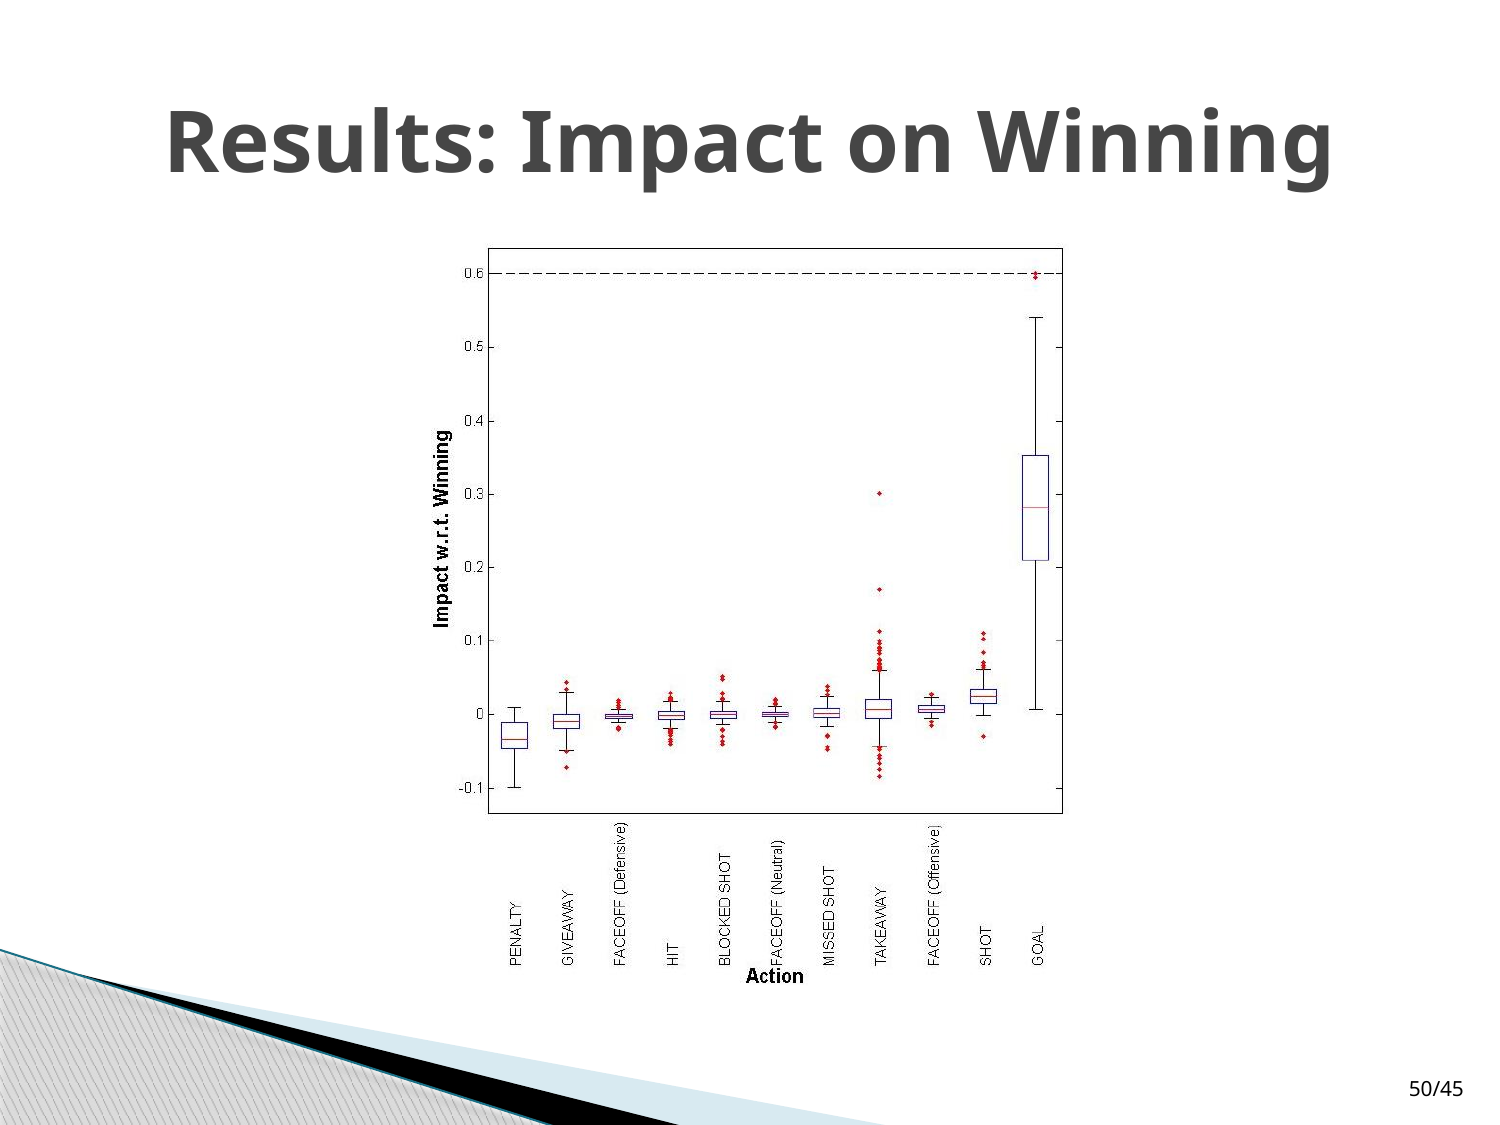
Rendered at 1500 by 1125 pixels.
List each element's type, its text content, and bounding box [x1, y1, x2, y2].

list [430, 242, 1069, 986]
title Results: Impact on Winning [75, 45, 1425, 233]
slide_number 50/45 [1376, 1051, 1479, 1112]
